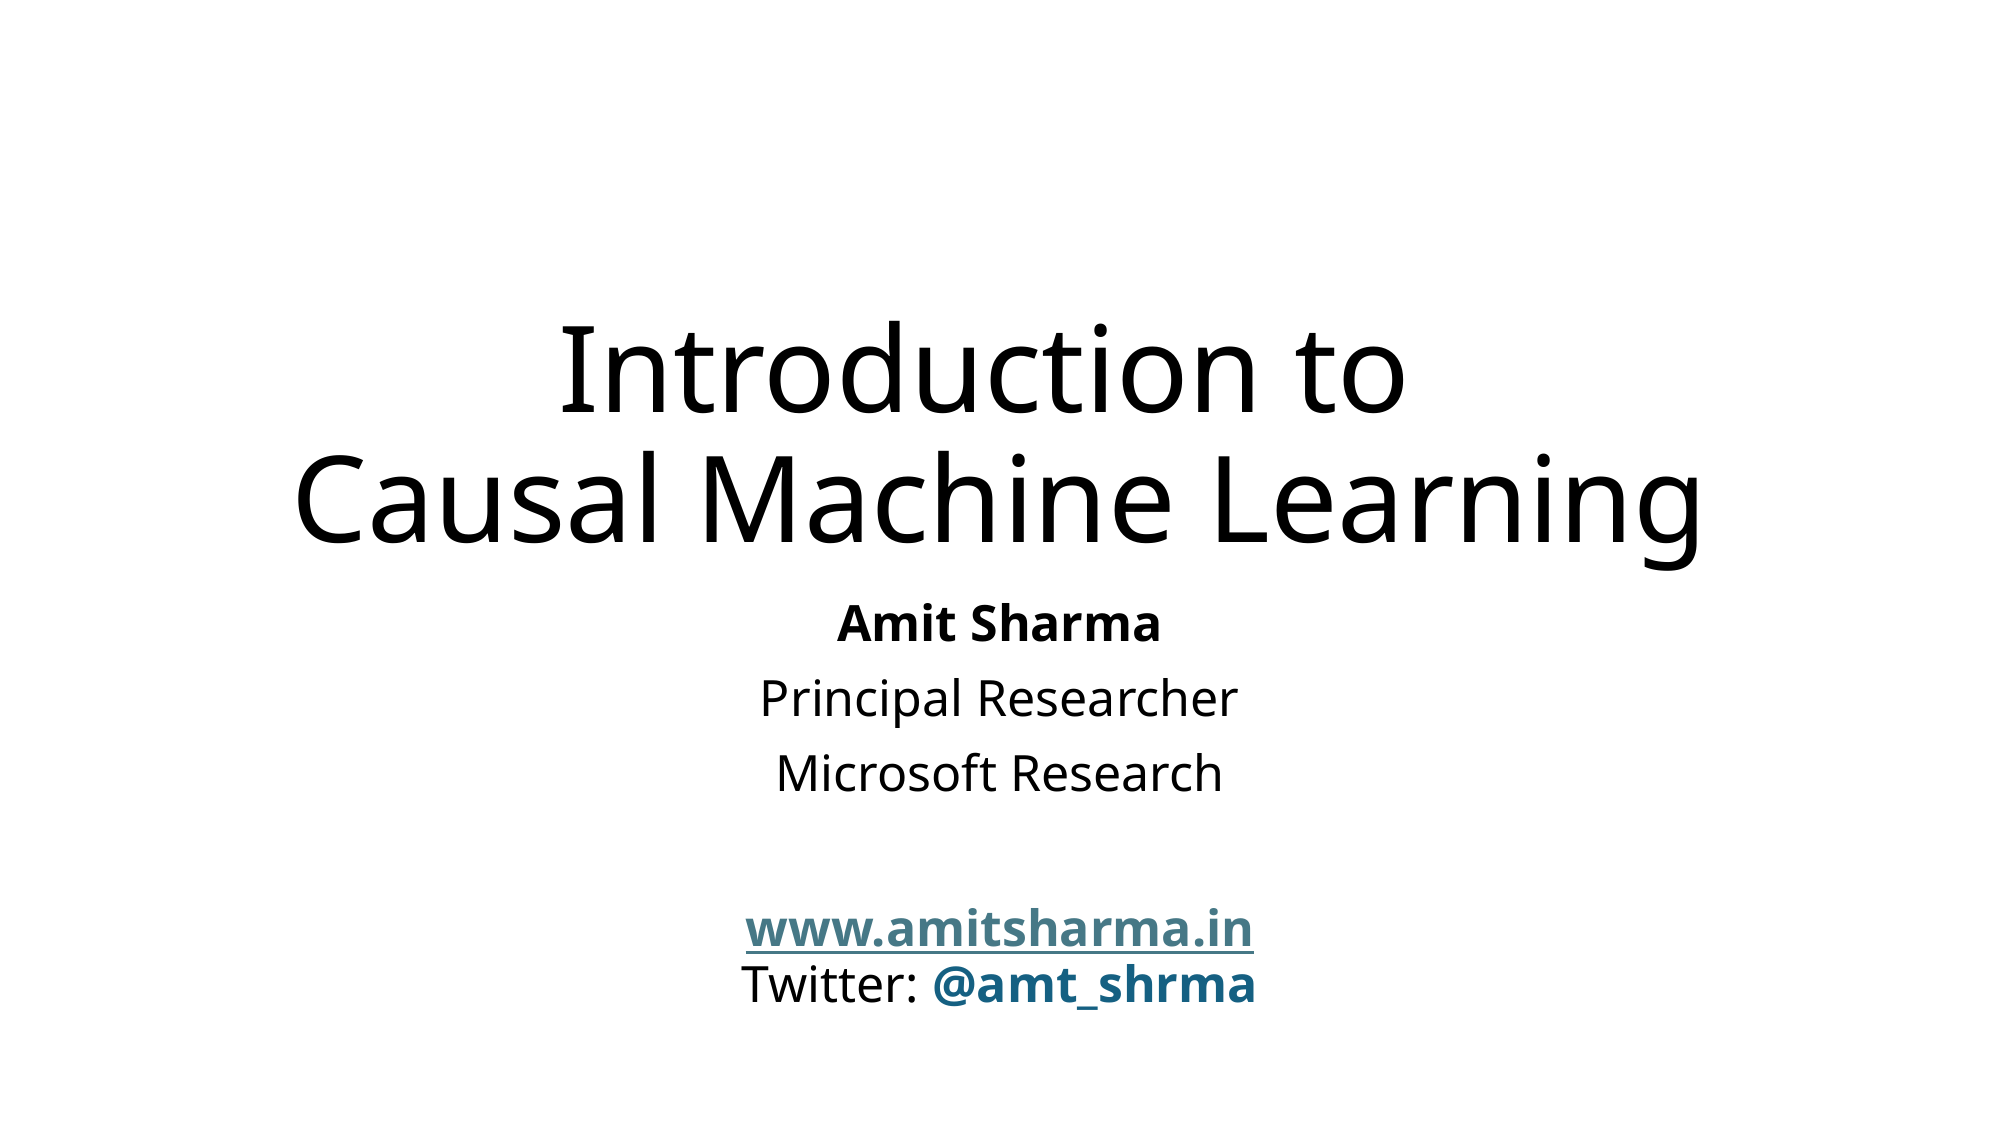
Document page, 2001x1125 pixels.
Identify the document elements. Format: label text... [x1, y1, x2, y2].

title Introduction to Causal Machine Learning [249, 184, 1750, 576]
subtitle Amit Sharma Principal Researcher Microsoft Research www.amitsharma.in Twitter: @amt_shrma [249, 590, 1750, 1049]
